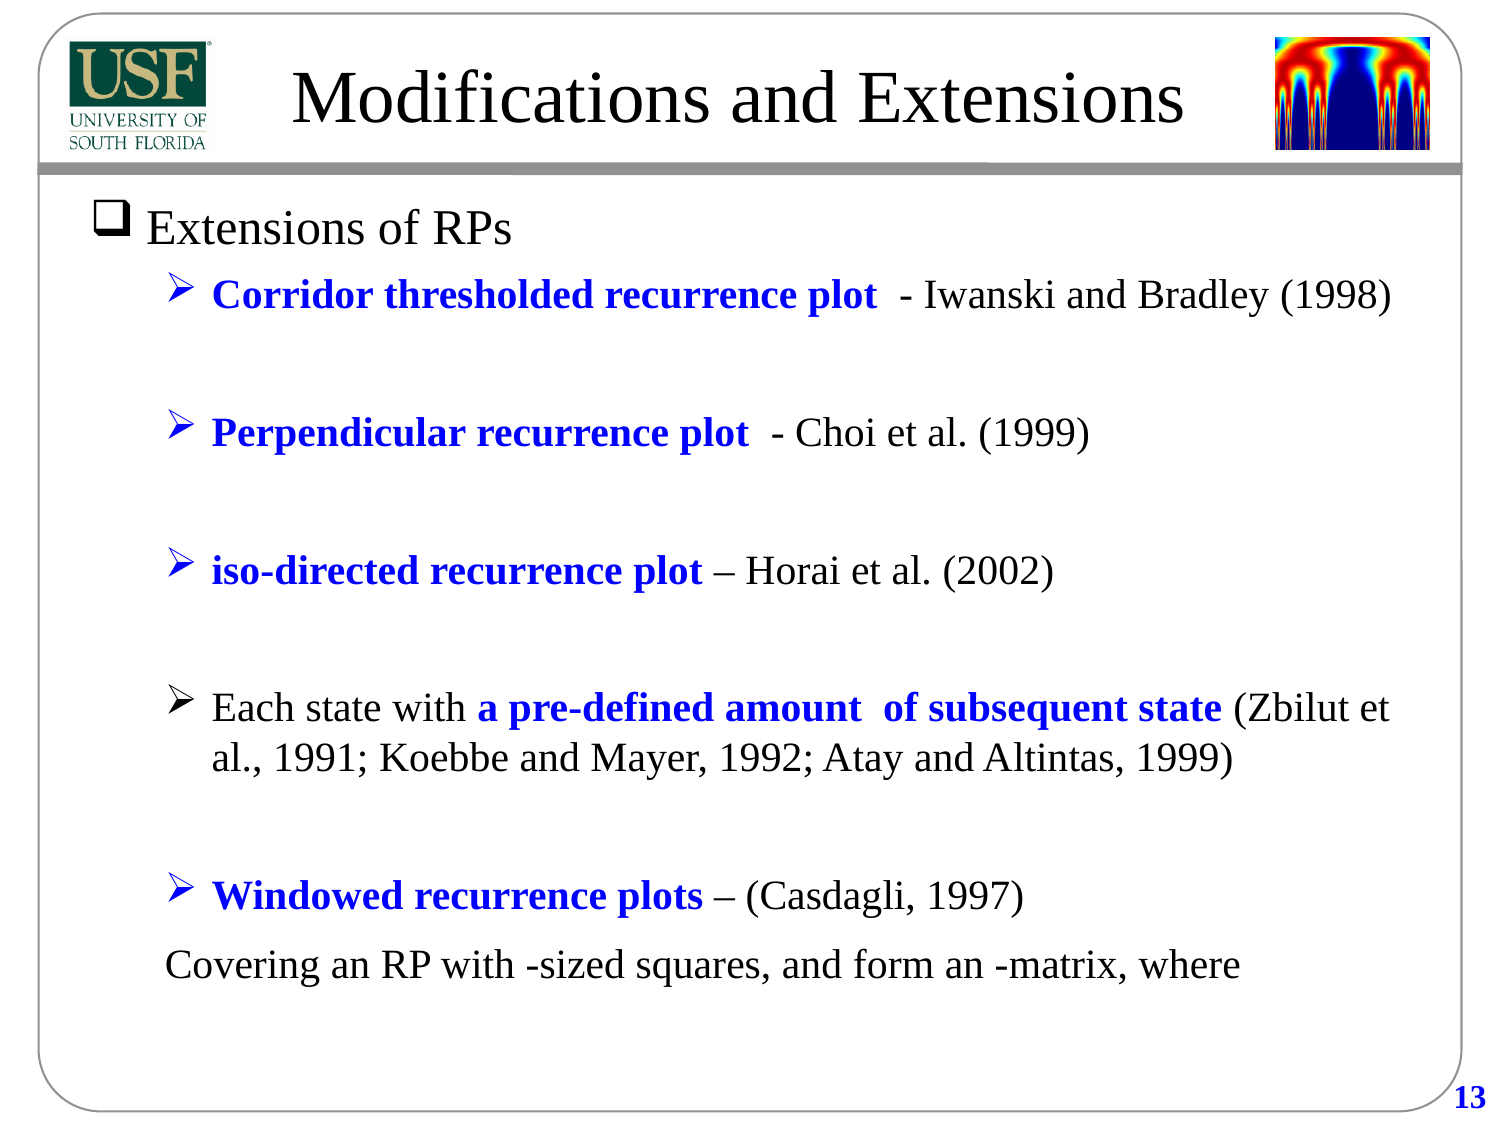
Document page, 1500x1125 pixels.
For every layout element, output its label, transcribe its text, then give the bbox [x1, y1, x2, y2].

picture [1421, 37, 1430, 48]
picture [62, 36, 218, 154]
title Modifications and Extensions [213, 35, 1265, 150]
picture [1275, 37, 1280, 48]
picture [1275, 37, 1430, 150]
